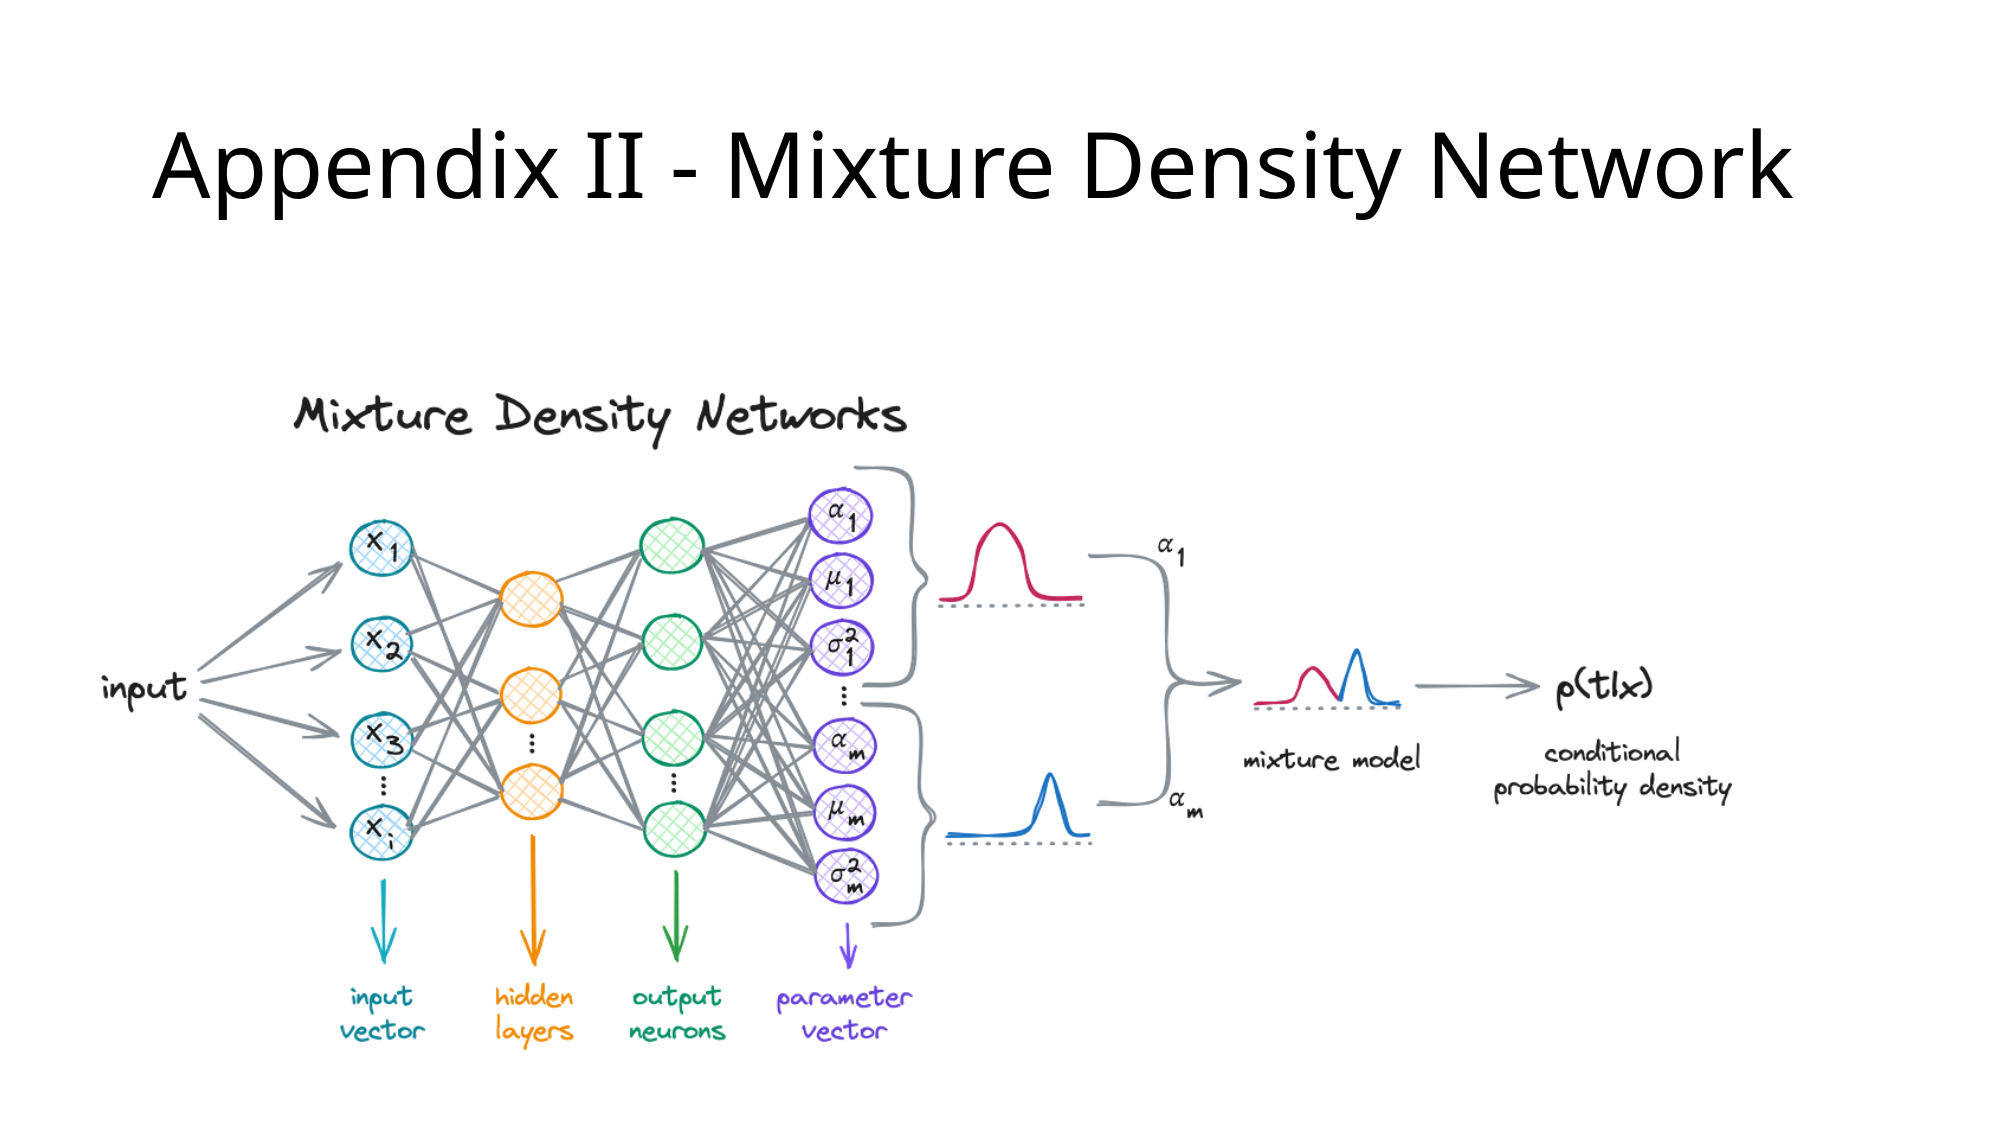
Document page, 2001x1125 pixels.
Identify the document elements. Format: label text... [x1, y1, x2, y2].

title Appendix II - Mixture Density Network [137, 59, 1863, 278]
picture [87, 372, 1746, 1061]
